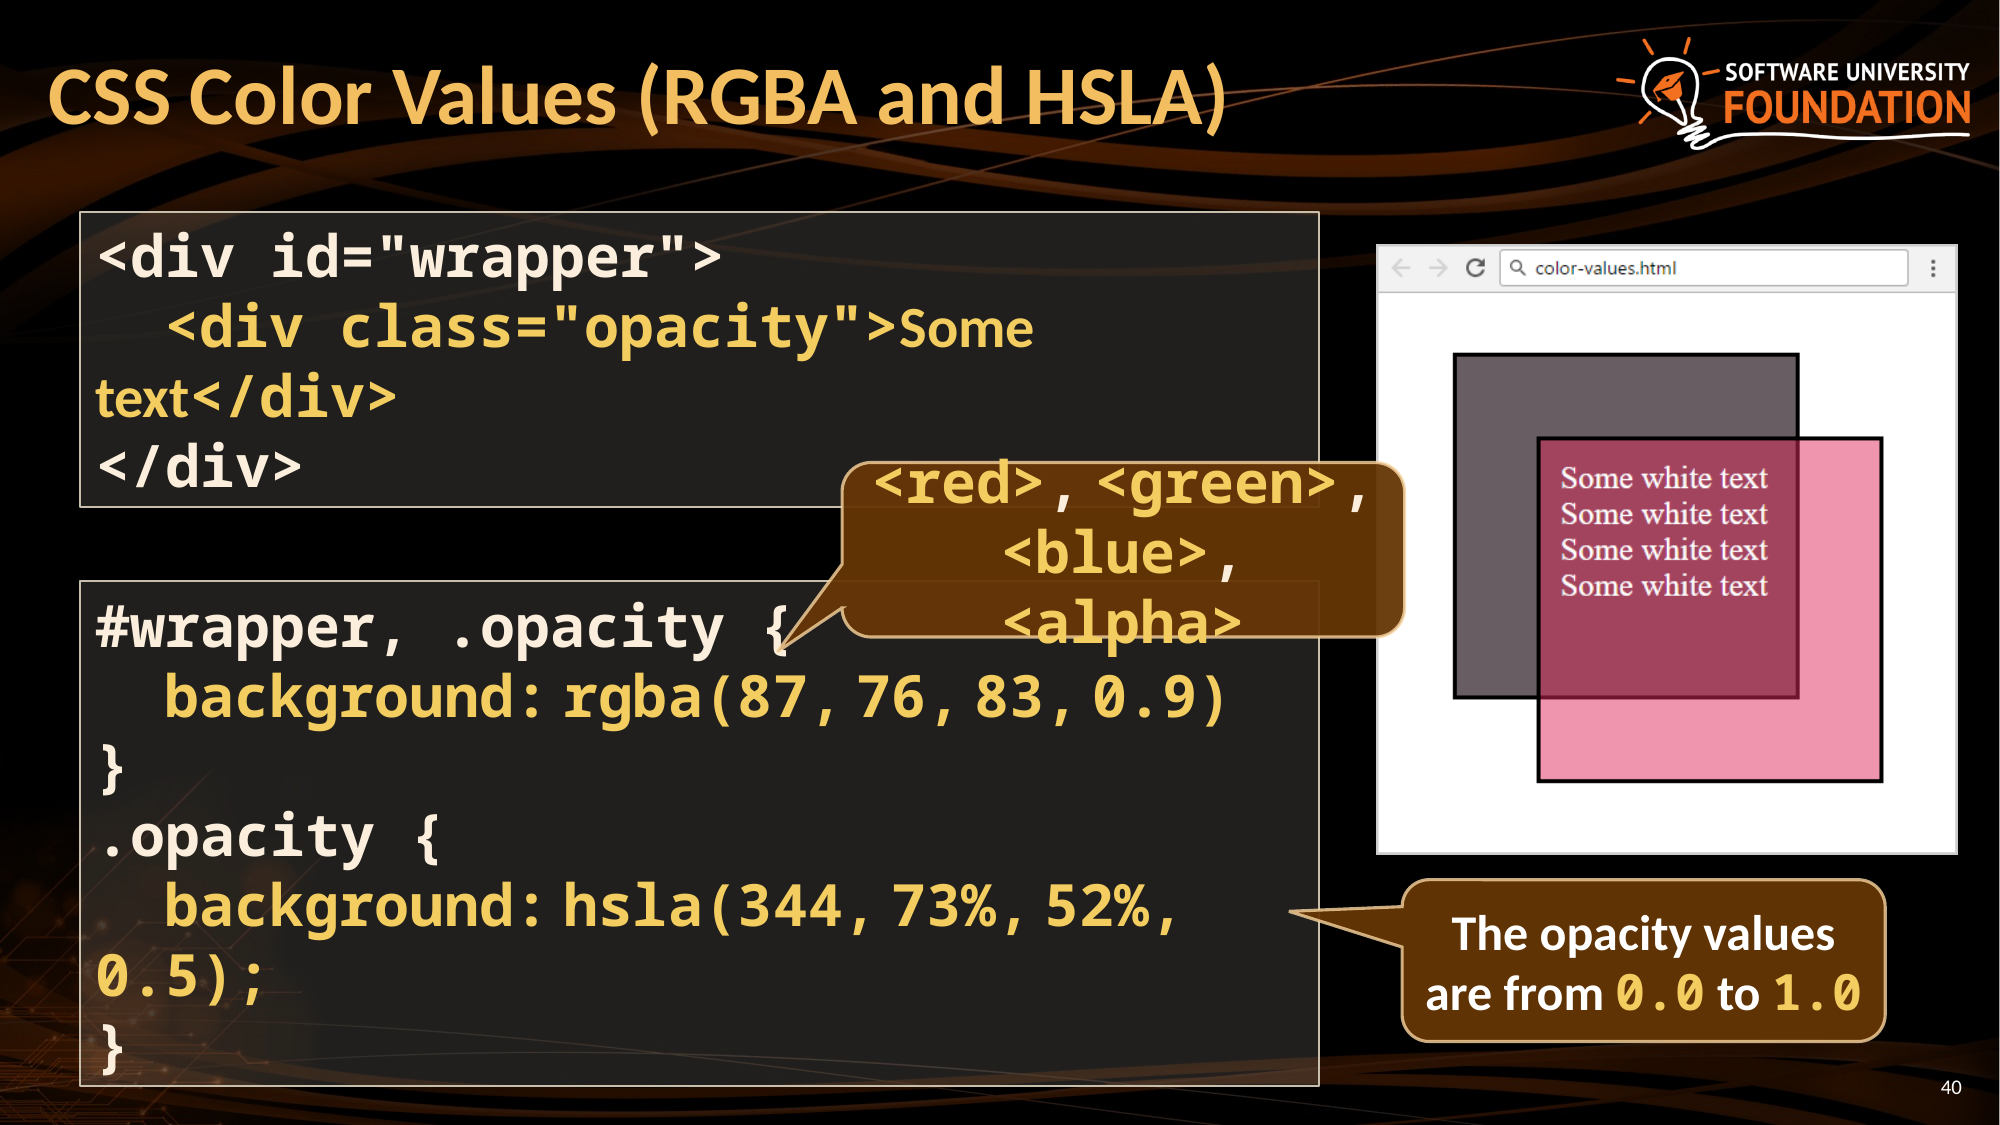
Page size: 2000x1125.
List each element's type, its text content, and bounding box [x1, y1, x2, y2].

text_box #wrapper, .opacity { background: rgba(87, 76, 83, 0.9) } .opacity { background: hsla(344, 73%, 52%, 0.5); } [80, 581, 1319, 1086]
slide_number 40 [1897, 1070, 1968, 1103]
text_box <div id="wrapper"> <div class="opacity">Some text</div> </div> [80, 212, 1319, 507]
picture [0, 0, 2000, 1125]
text_box <red>, <green>, <blue>, <alpha> [776, 461, 1376, 653]
title CSS Color Values (RGBA and HSLA) [30, 6, 1602, 189]
text_box The opacity values are from 0.0 to 1.0 [1288, 878, 1887, 1043]
